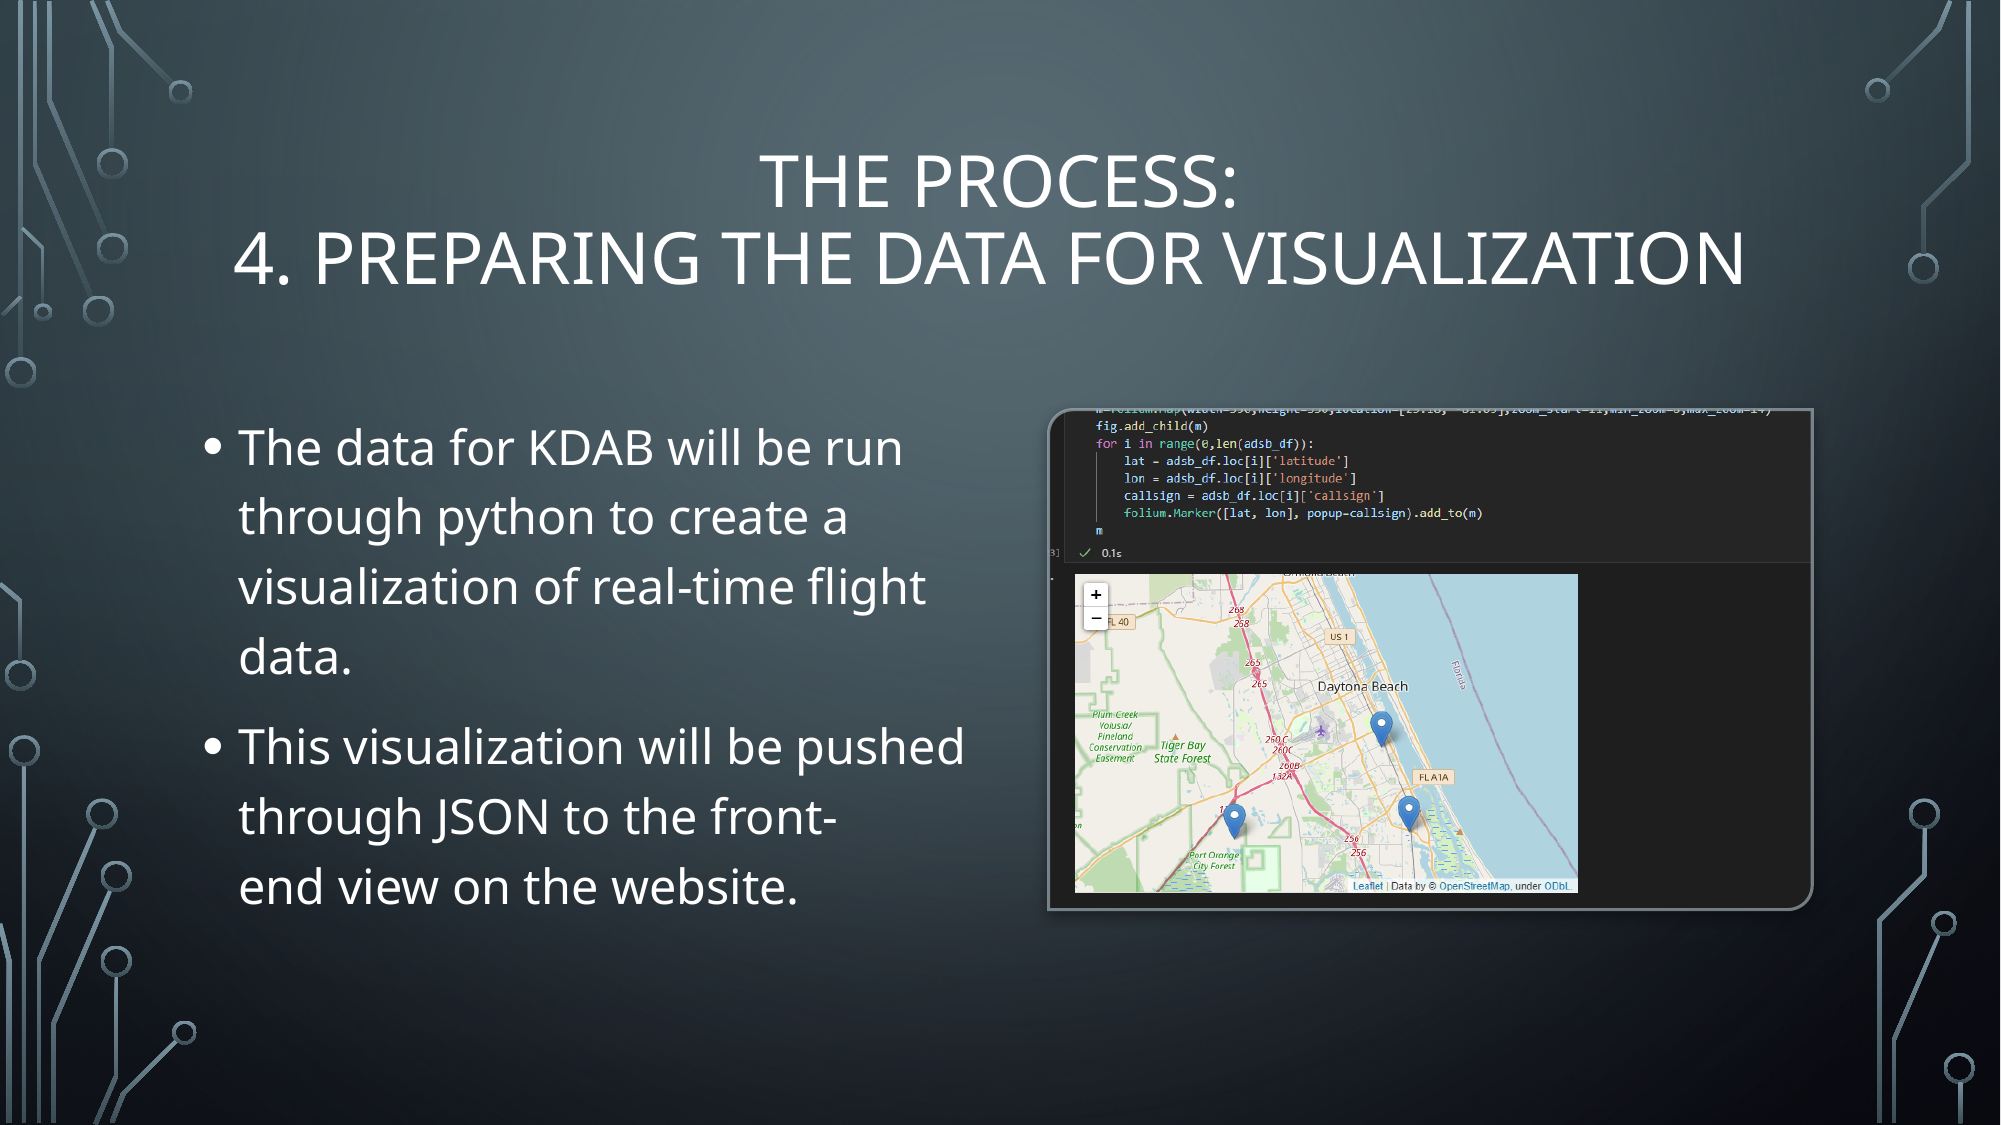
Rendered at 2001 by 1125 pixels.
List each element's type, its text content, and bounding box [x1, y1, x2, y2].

title The Process: 4. Preparing the data for visualization [187, 101, 1813, 344]
list The data for KDAB will be run through python to create a visualization of real-time flight data. This visualization will be pushed through JSON to the front-end view on the website. [187, 369, 982, 950]
picture [1048, 409, 1813, 910]
